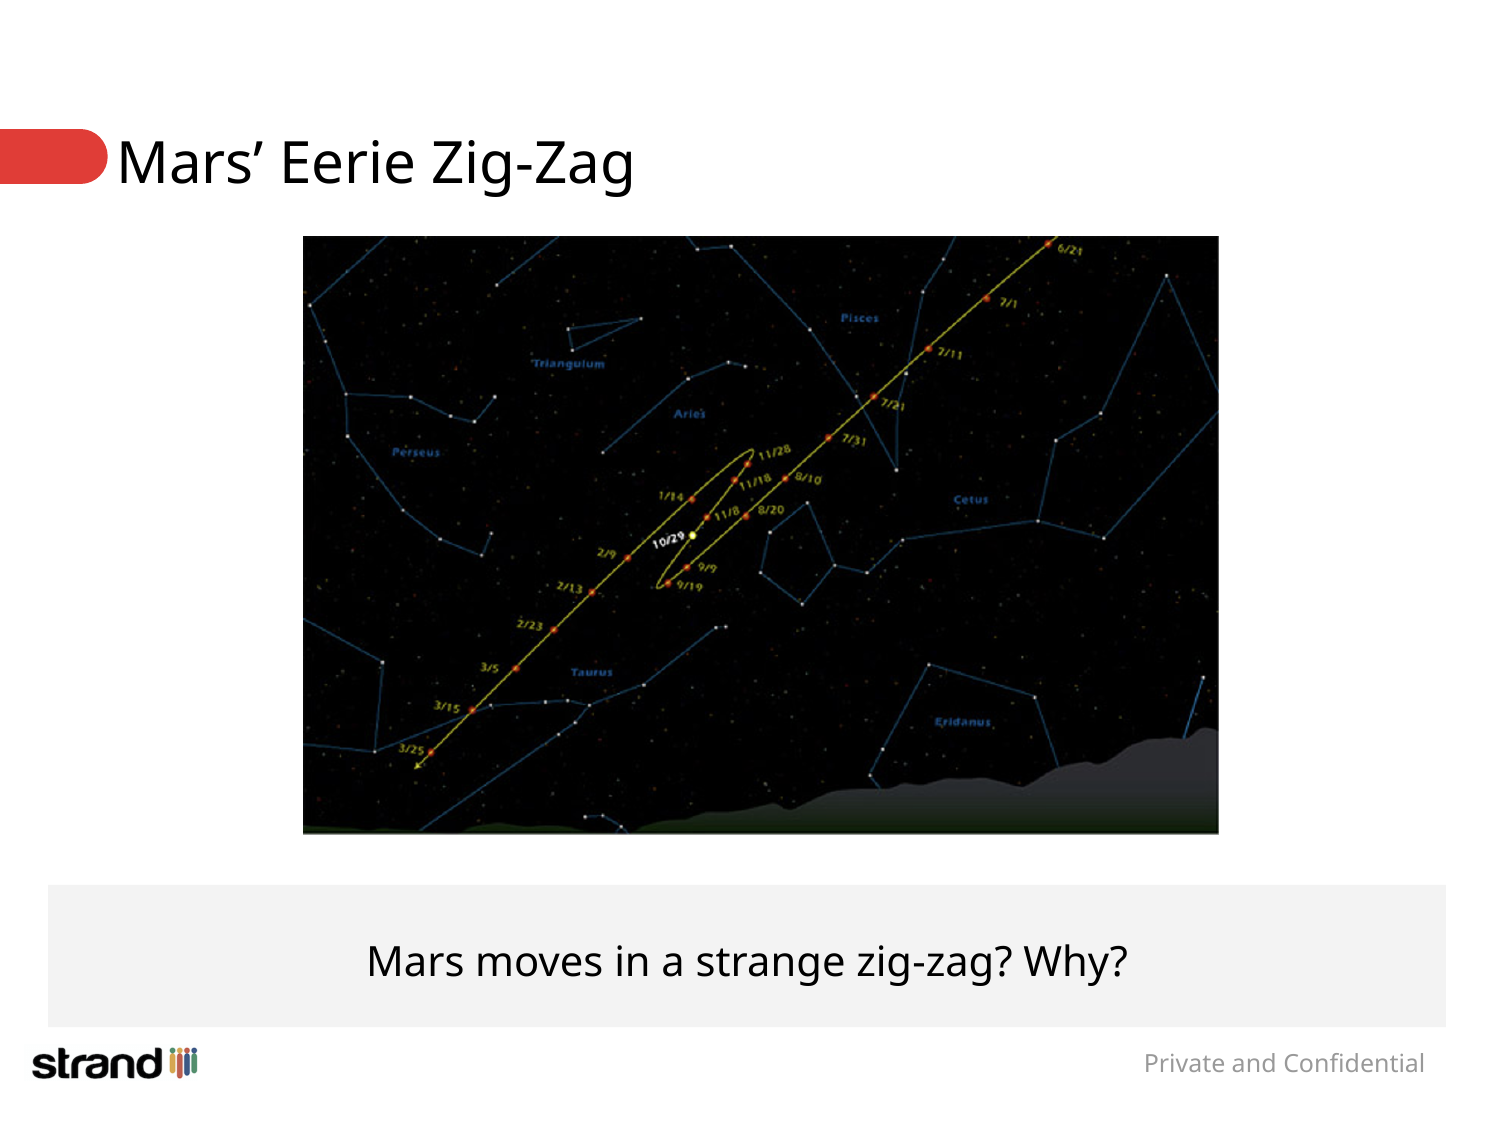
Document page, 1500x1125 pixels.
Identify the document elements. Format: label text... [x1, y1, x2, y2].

title Mars’ Eerie Zig-Zag [101, 109, 1499, 236]
picture [24, 1044, 198, 1081]
title Mars moves in a strange zig-zag? Why? [48, 884, 1446, 1028]
picture [302, 234, 1220, 836]
